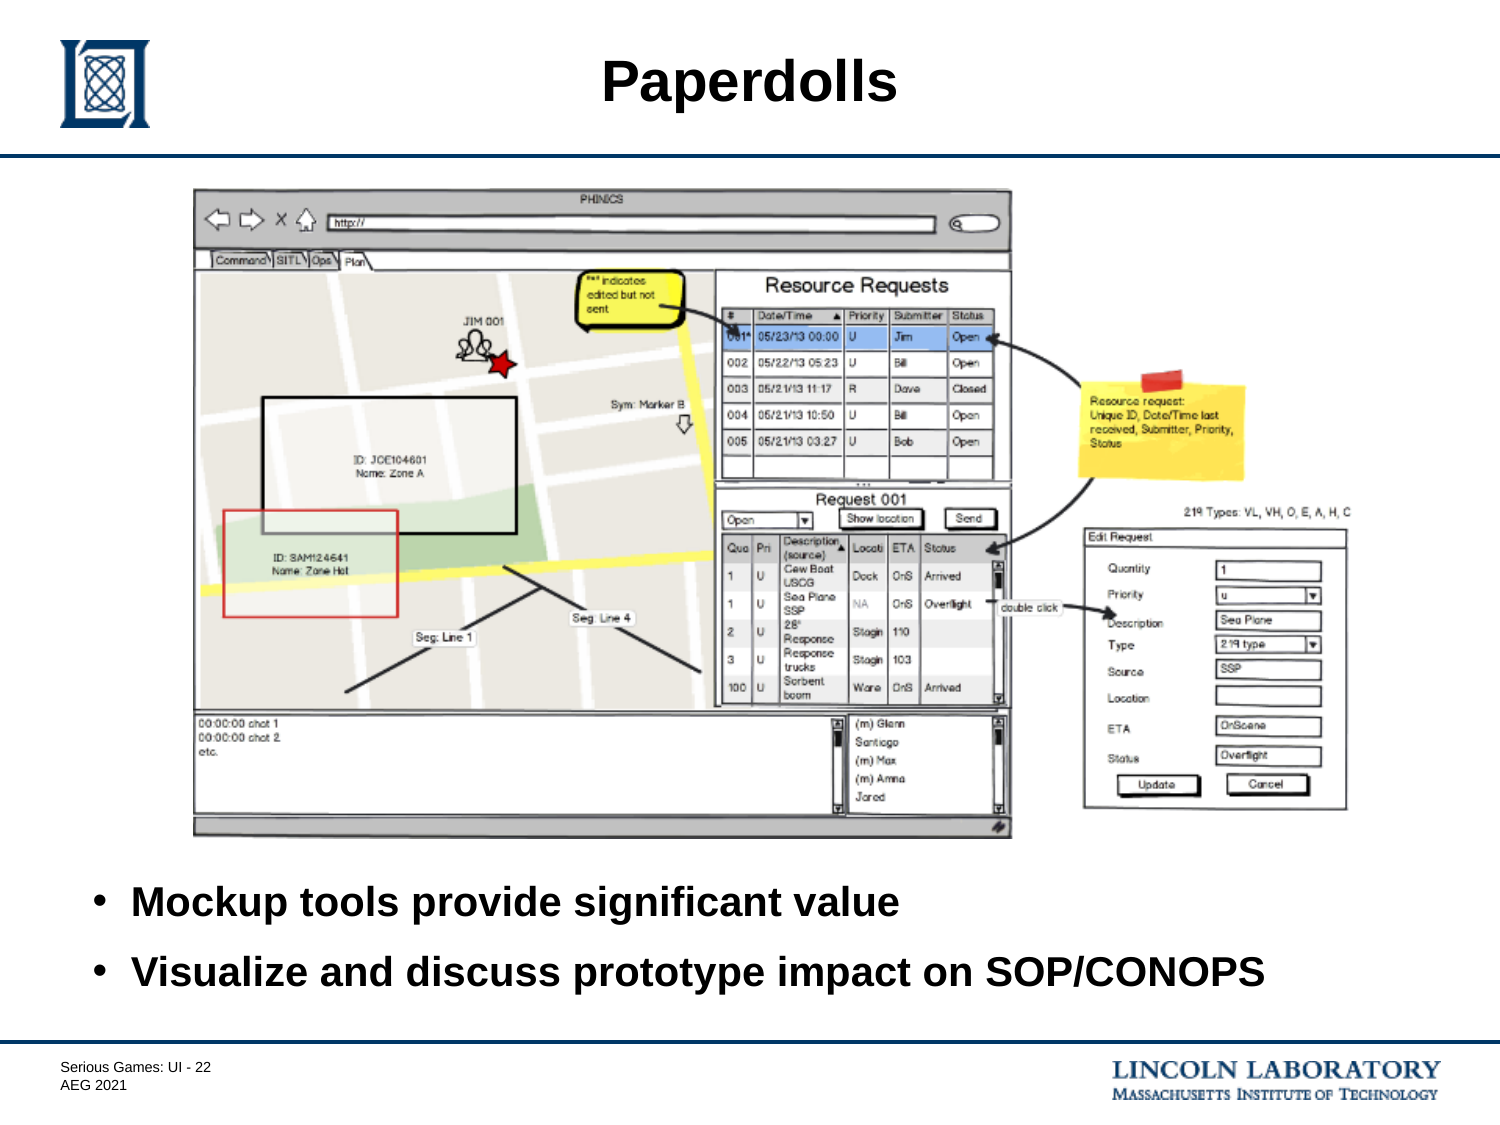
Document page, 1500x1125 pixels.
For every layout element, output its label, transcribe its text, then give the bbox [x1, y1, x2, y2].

list Mockup tools provide significant value Visualize and discuss prototype impact on SOP/CONOPS [77, 872, 1422, 1005]
picture [1111, 1061, 1441, 1100]
title Paperdolls [154, 16, 1346, 151]
picture [60, 40, 150, 128]
picture [193, 188, 1355, 839]
